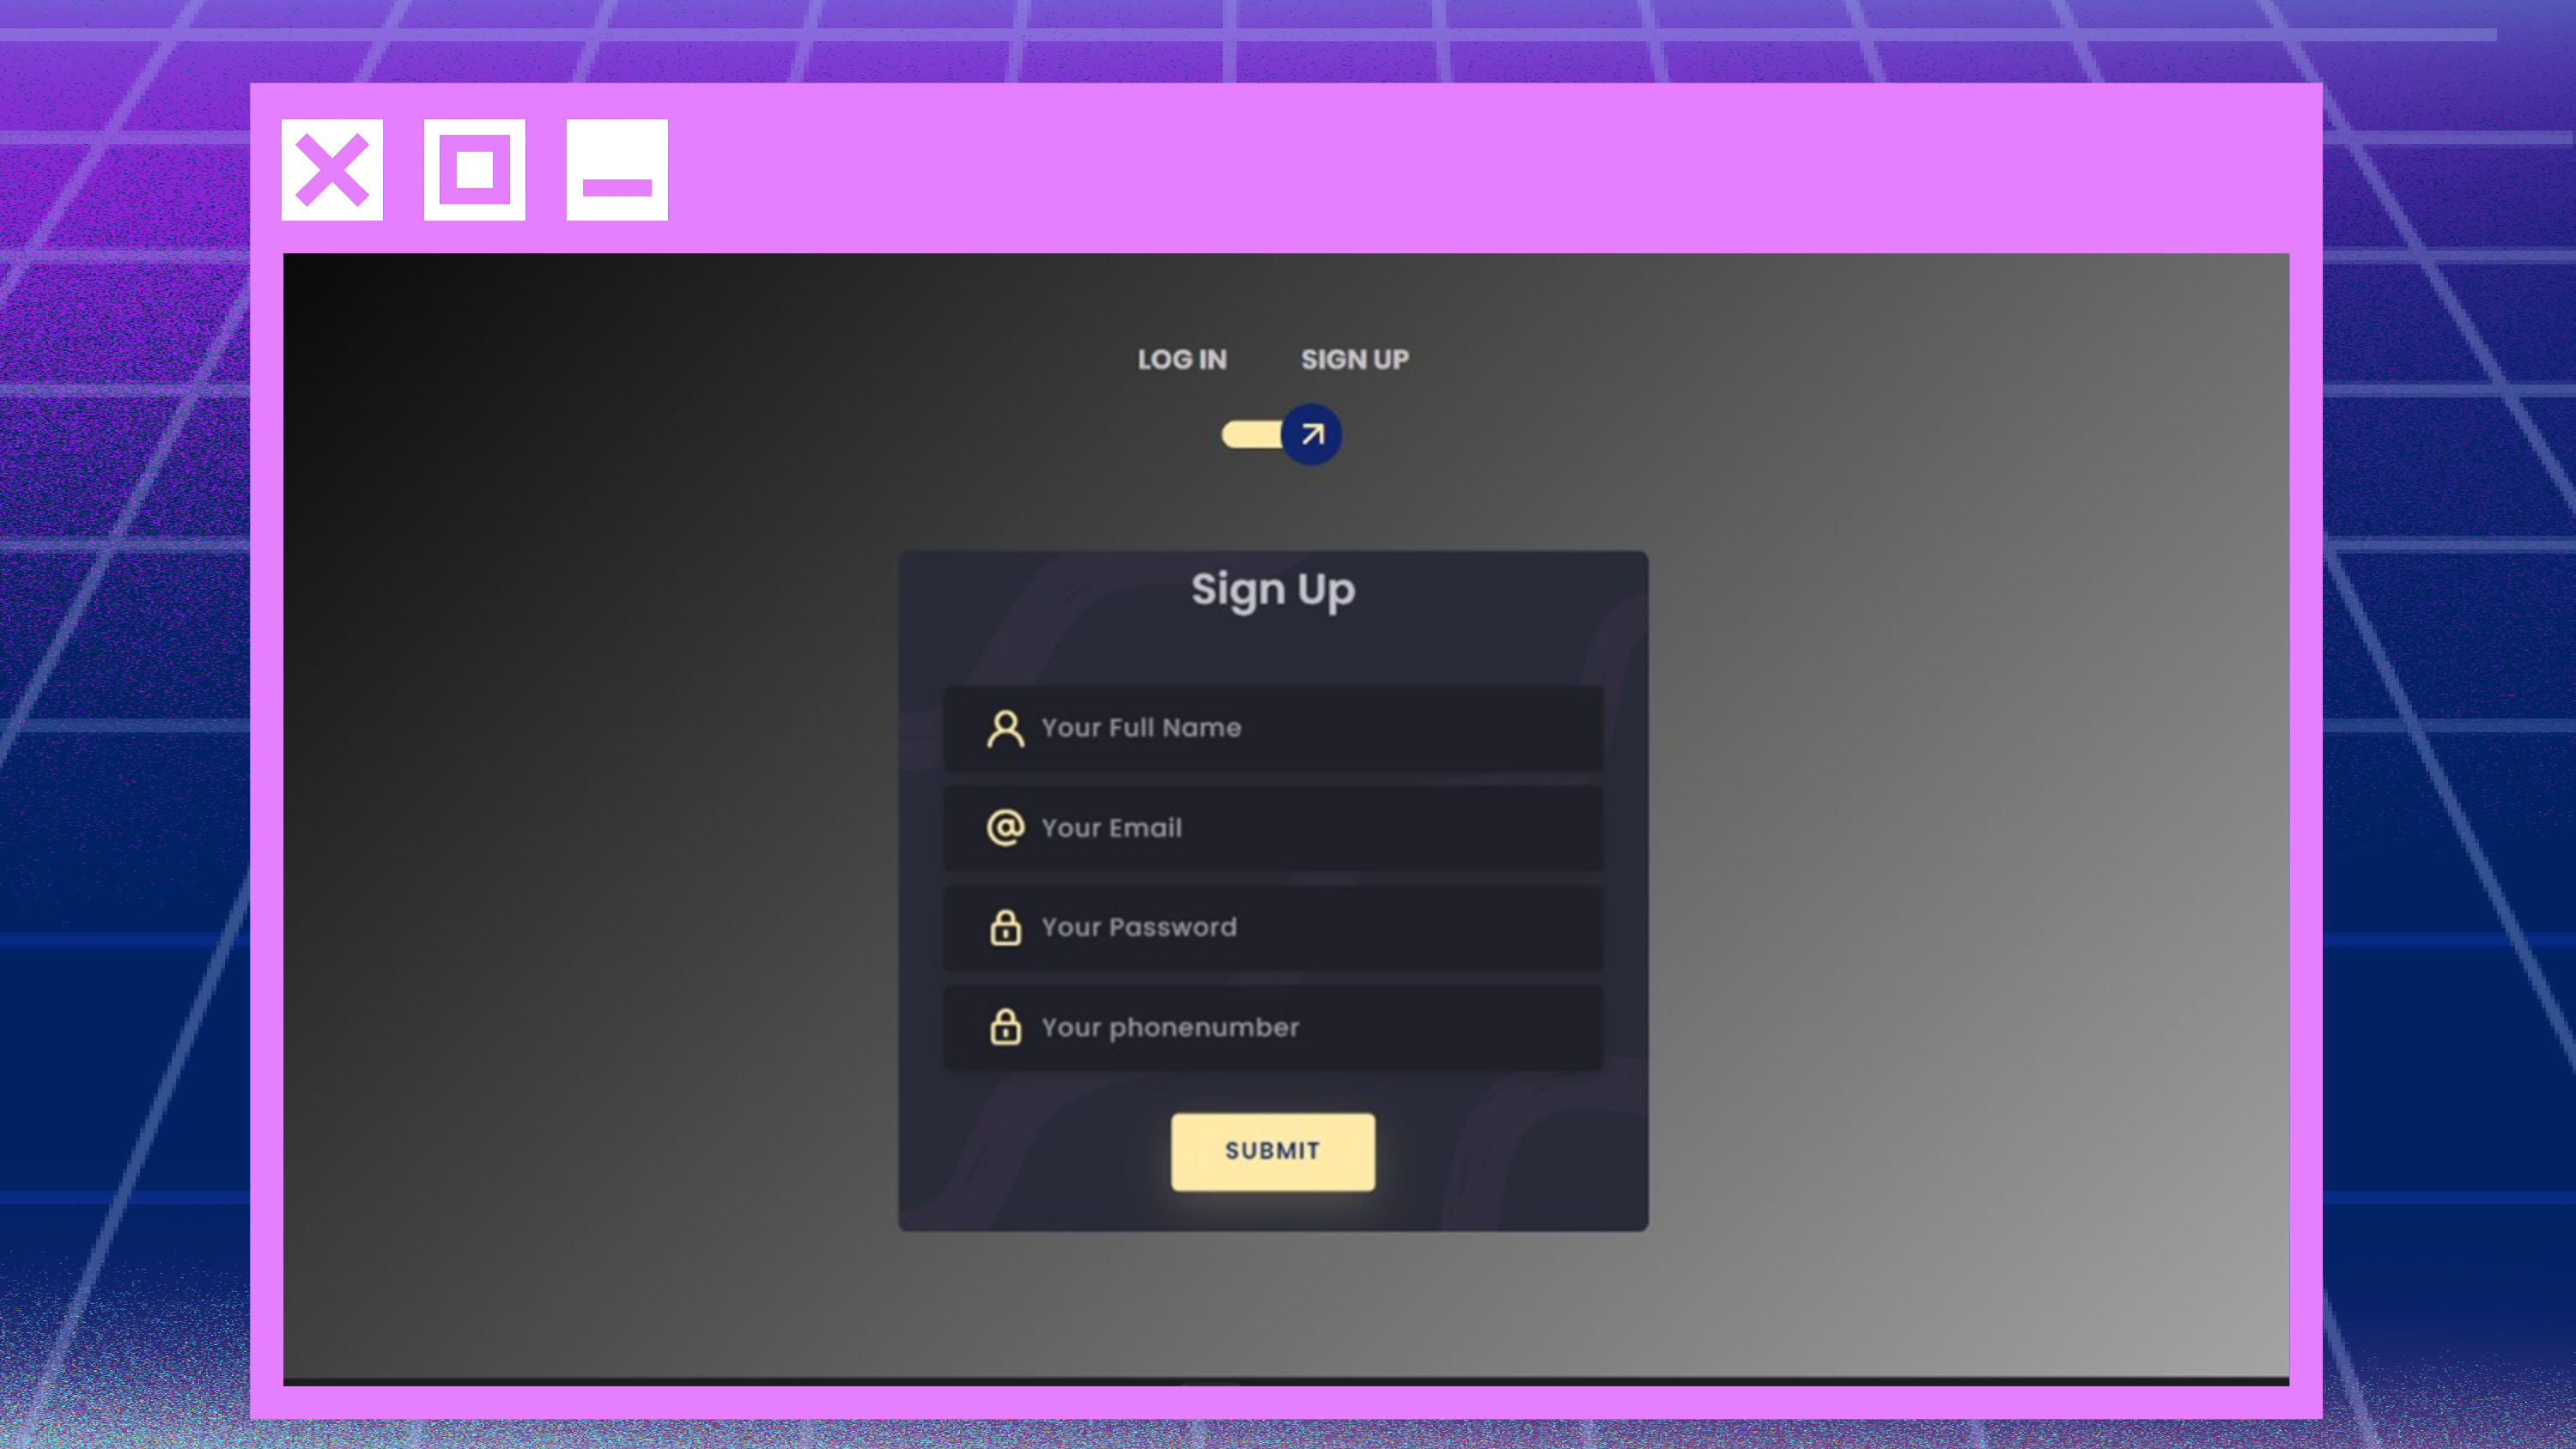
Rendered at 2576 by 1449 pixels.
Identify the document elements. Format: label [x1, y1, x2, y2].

text_box [0, 0, 2576, 1449]
text_box [250, 82, 2324, 1420]
